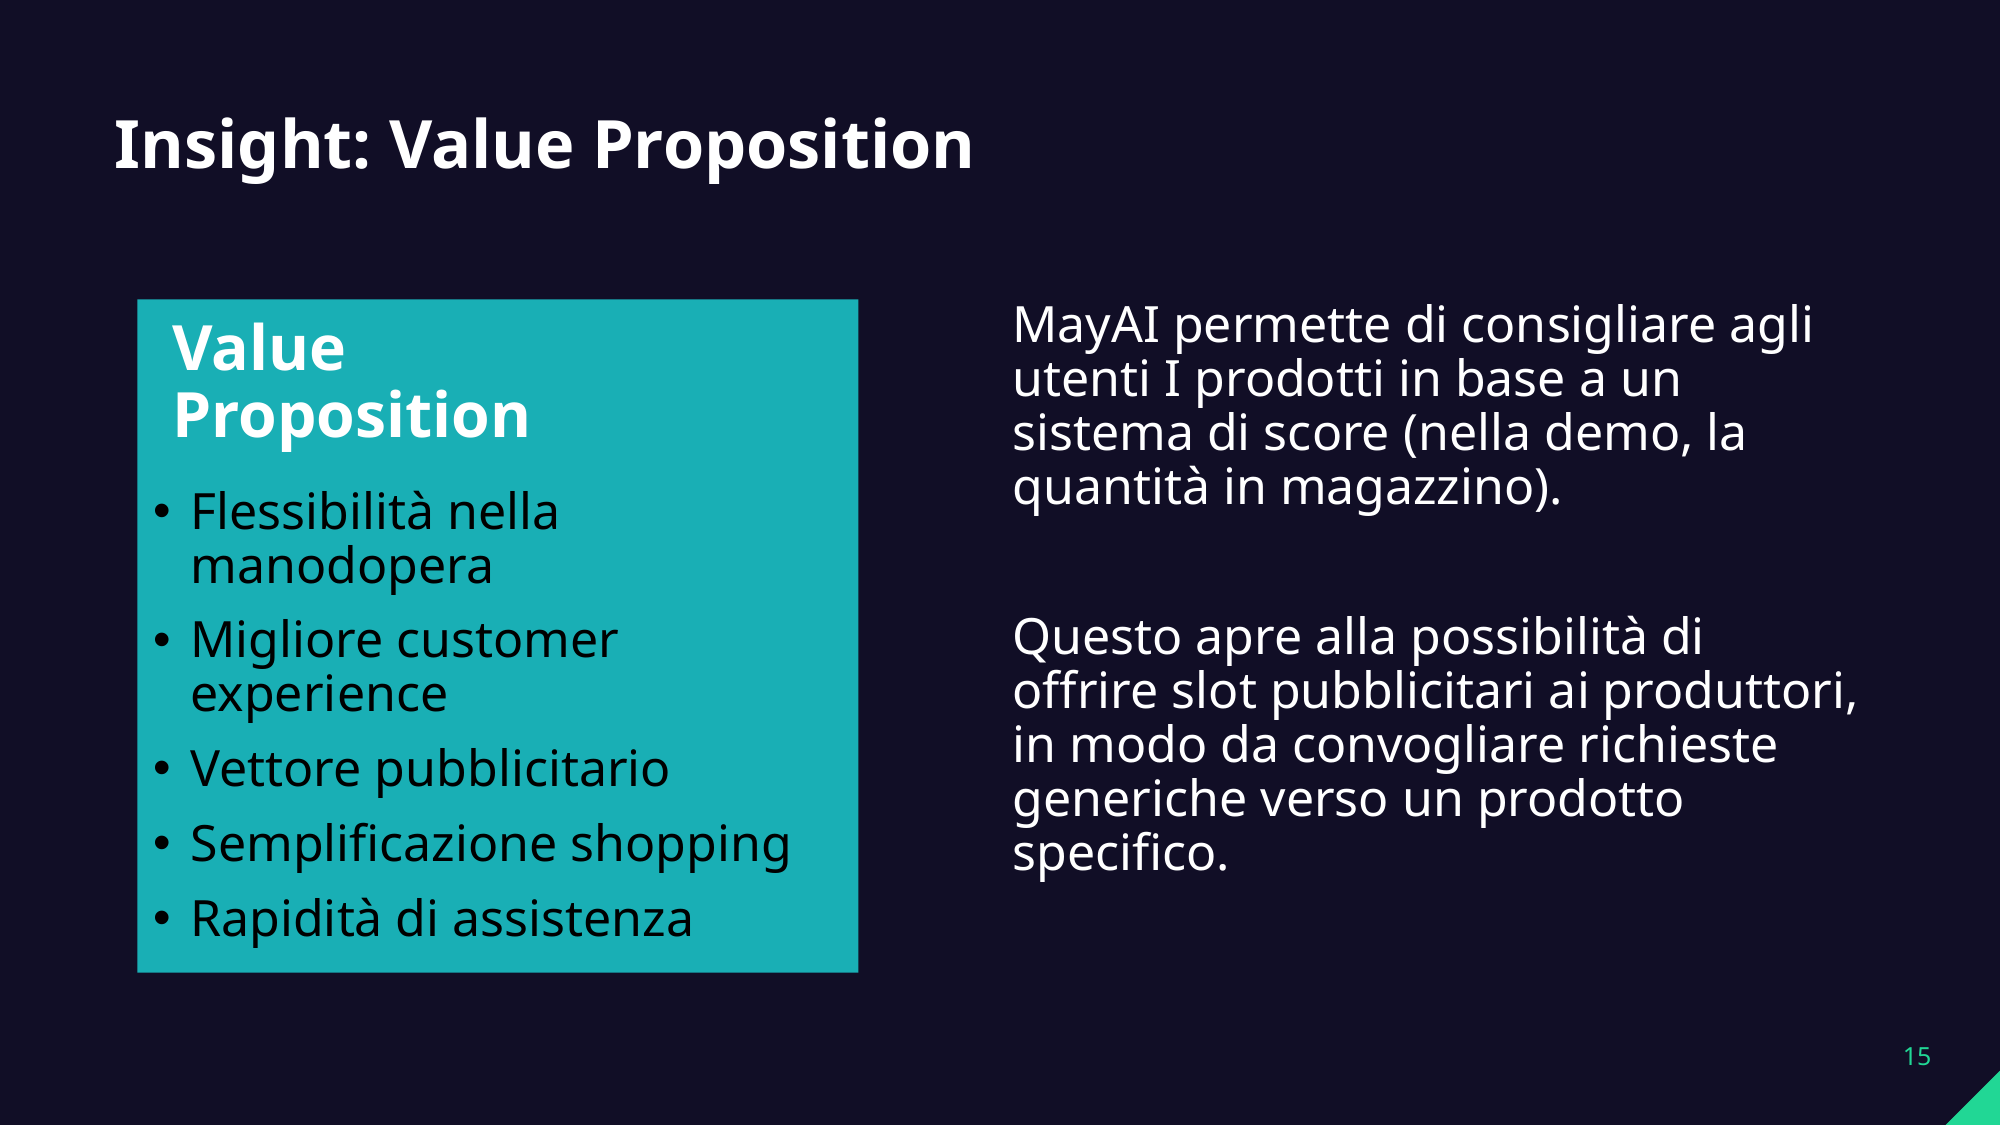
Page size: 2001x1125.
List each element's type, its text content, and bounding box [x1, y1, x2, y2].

list MayAI permette di consigliare agli utenti I prodotti in base a un sistema di score (nella demo, la quantità in magazzino). Questo apre alla possibilità di offrire slot pubblicitari ai produttori, in modo da convogliare richieste generiche verso un prodotto specifico. [1012, 299, 1863, 1014]
title Insight: Value Proposition [115, 110, 1127, 184]
text_box Value Proposition [172, 316, 581, 452]
text_box [136, 298, 859, 974]
text_box Flessibilità nella manodopera Migliore customer experience Vettore pubblicitario Semplificazione shopping Rapidità di assistenza [153, 486, 843, 948]
slide_number 15 [1901, 1041, 1933, 1073]
